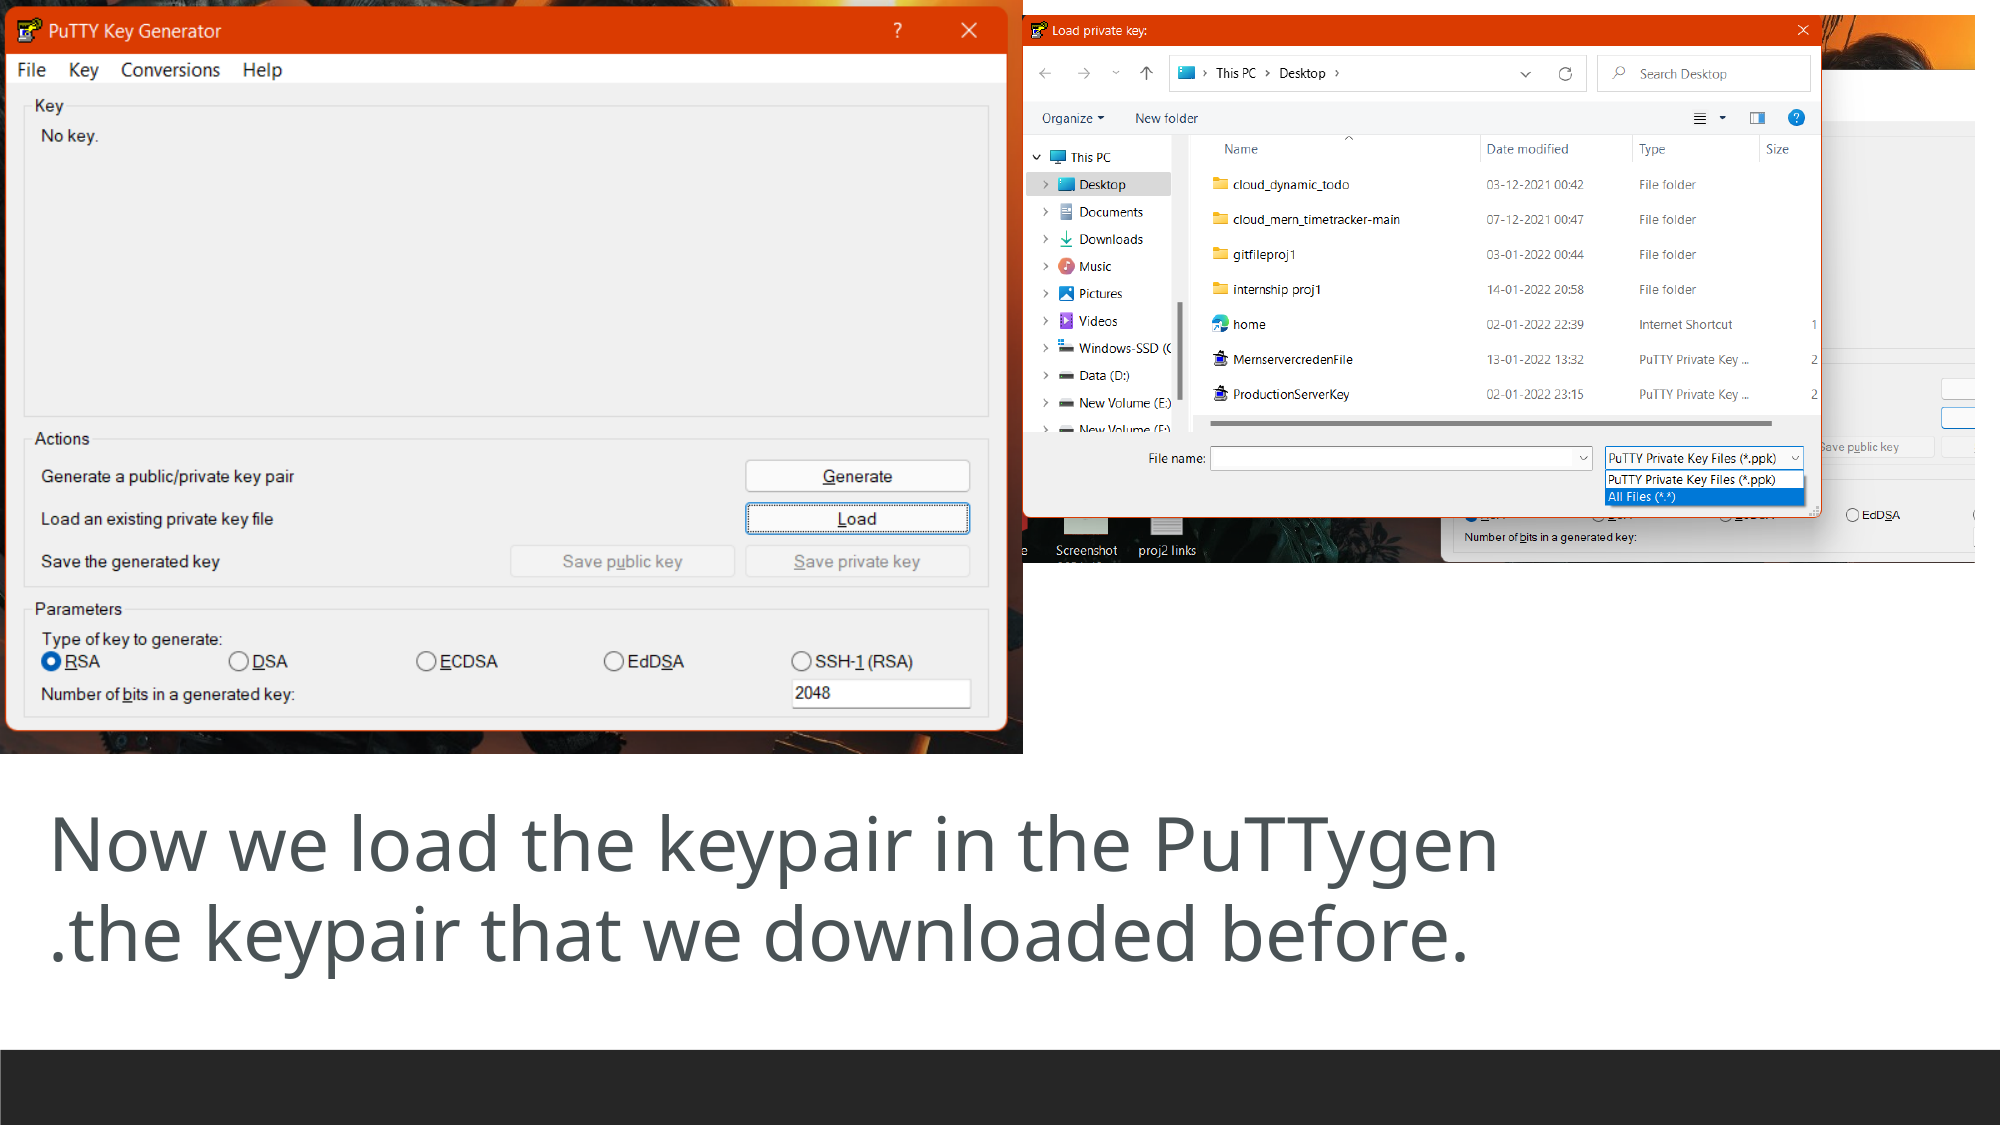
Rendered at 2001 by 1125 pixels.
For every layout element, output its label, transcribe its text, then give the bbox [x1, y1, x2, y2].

picture [0, 0, 1976, 755]
text_box Now we load the keypair in the PuTTygen .the keypair that we downloaded before. [34, 788, 1528, 984]
